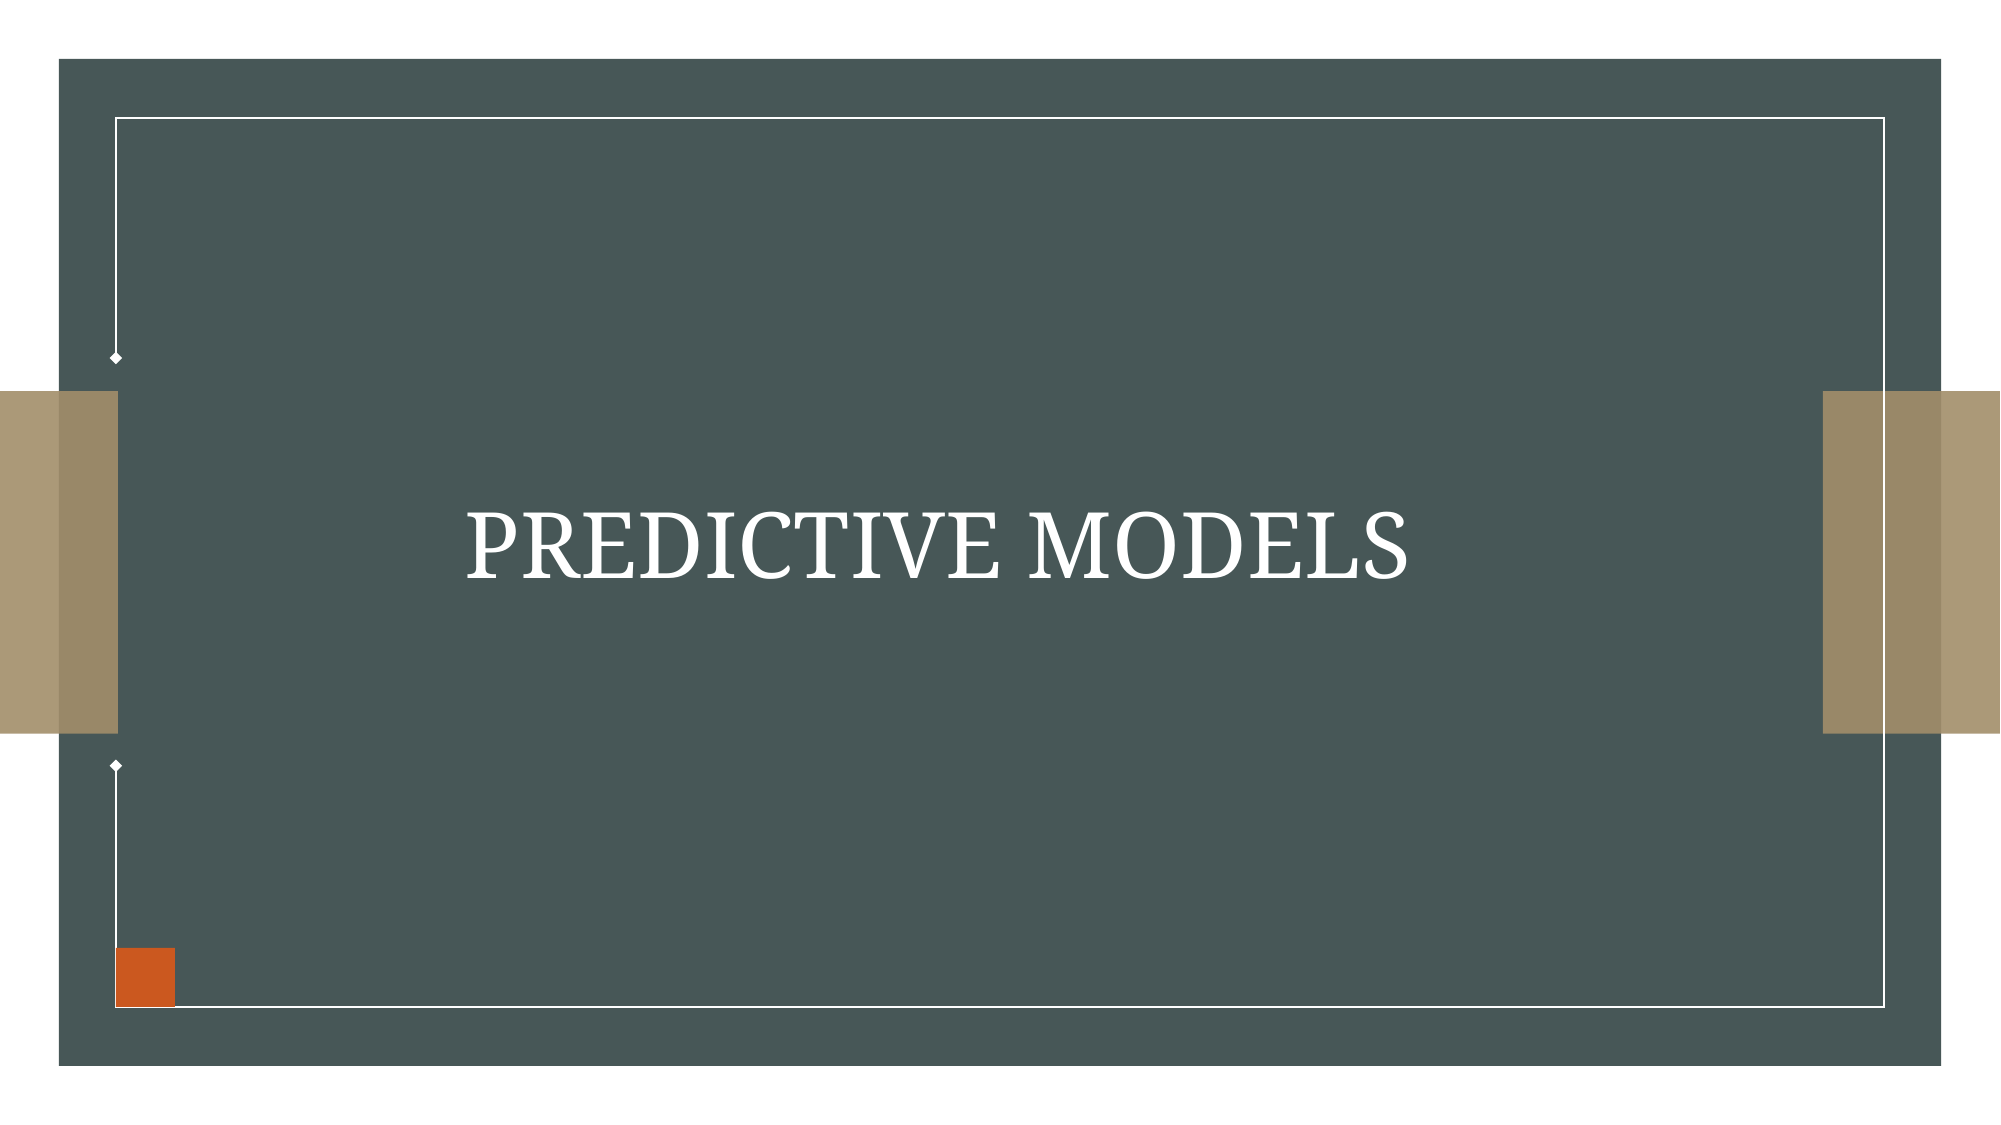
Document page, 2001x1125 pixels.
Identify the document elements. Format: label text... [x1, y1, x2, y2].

title PREDICTIVE MODELS [190, 271, 1712, 607]
